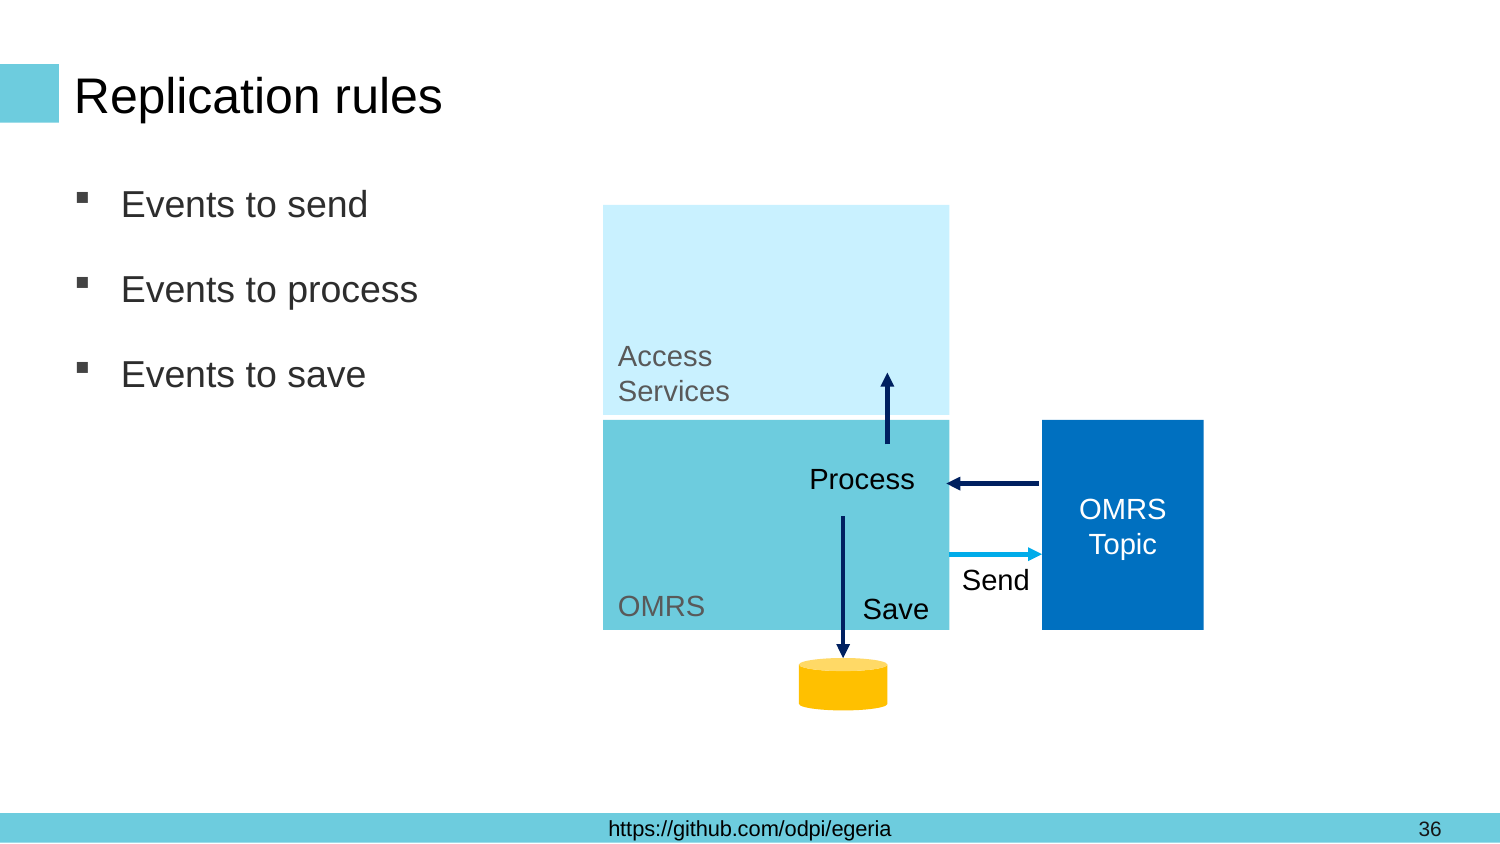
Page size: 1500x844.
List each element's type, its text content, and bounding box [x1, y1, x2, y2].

text_box OMRS Topic [1040, 418, 1206, 632]
text_box Process [794, 453, 931, 504]
list Events to send Events to process Events to save [58, 158, 1449, 750]
title Replication rules [58, 46, 1449, 140]
text_box Save [848, 582, 945, 633]
text_box OMRS [601, 418, 952, 632]
text_box Send [947, 553, 1046, 604]
slide_number 36 [1403, 813, 1494, 843]
text_box [796, 655, 890, 713]
